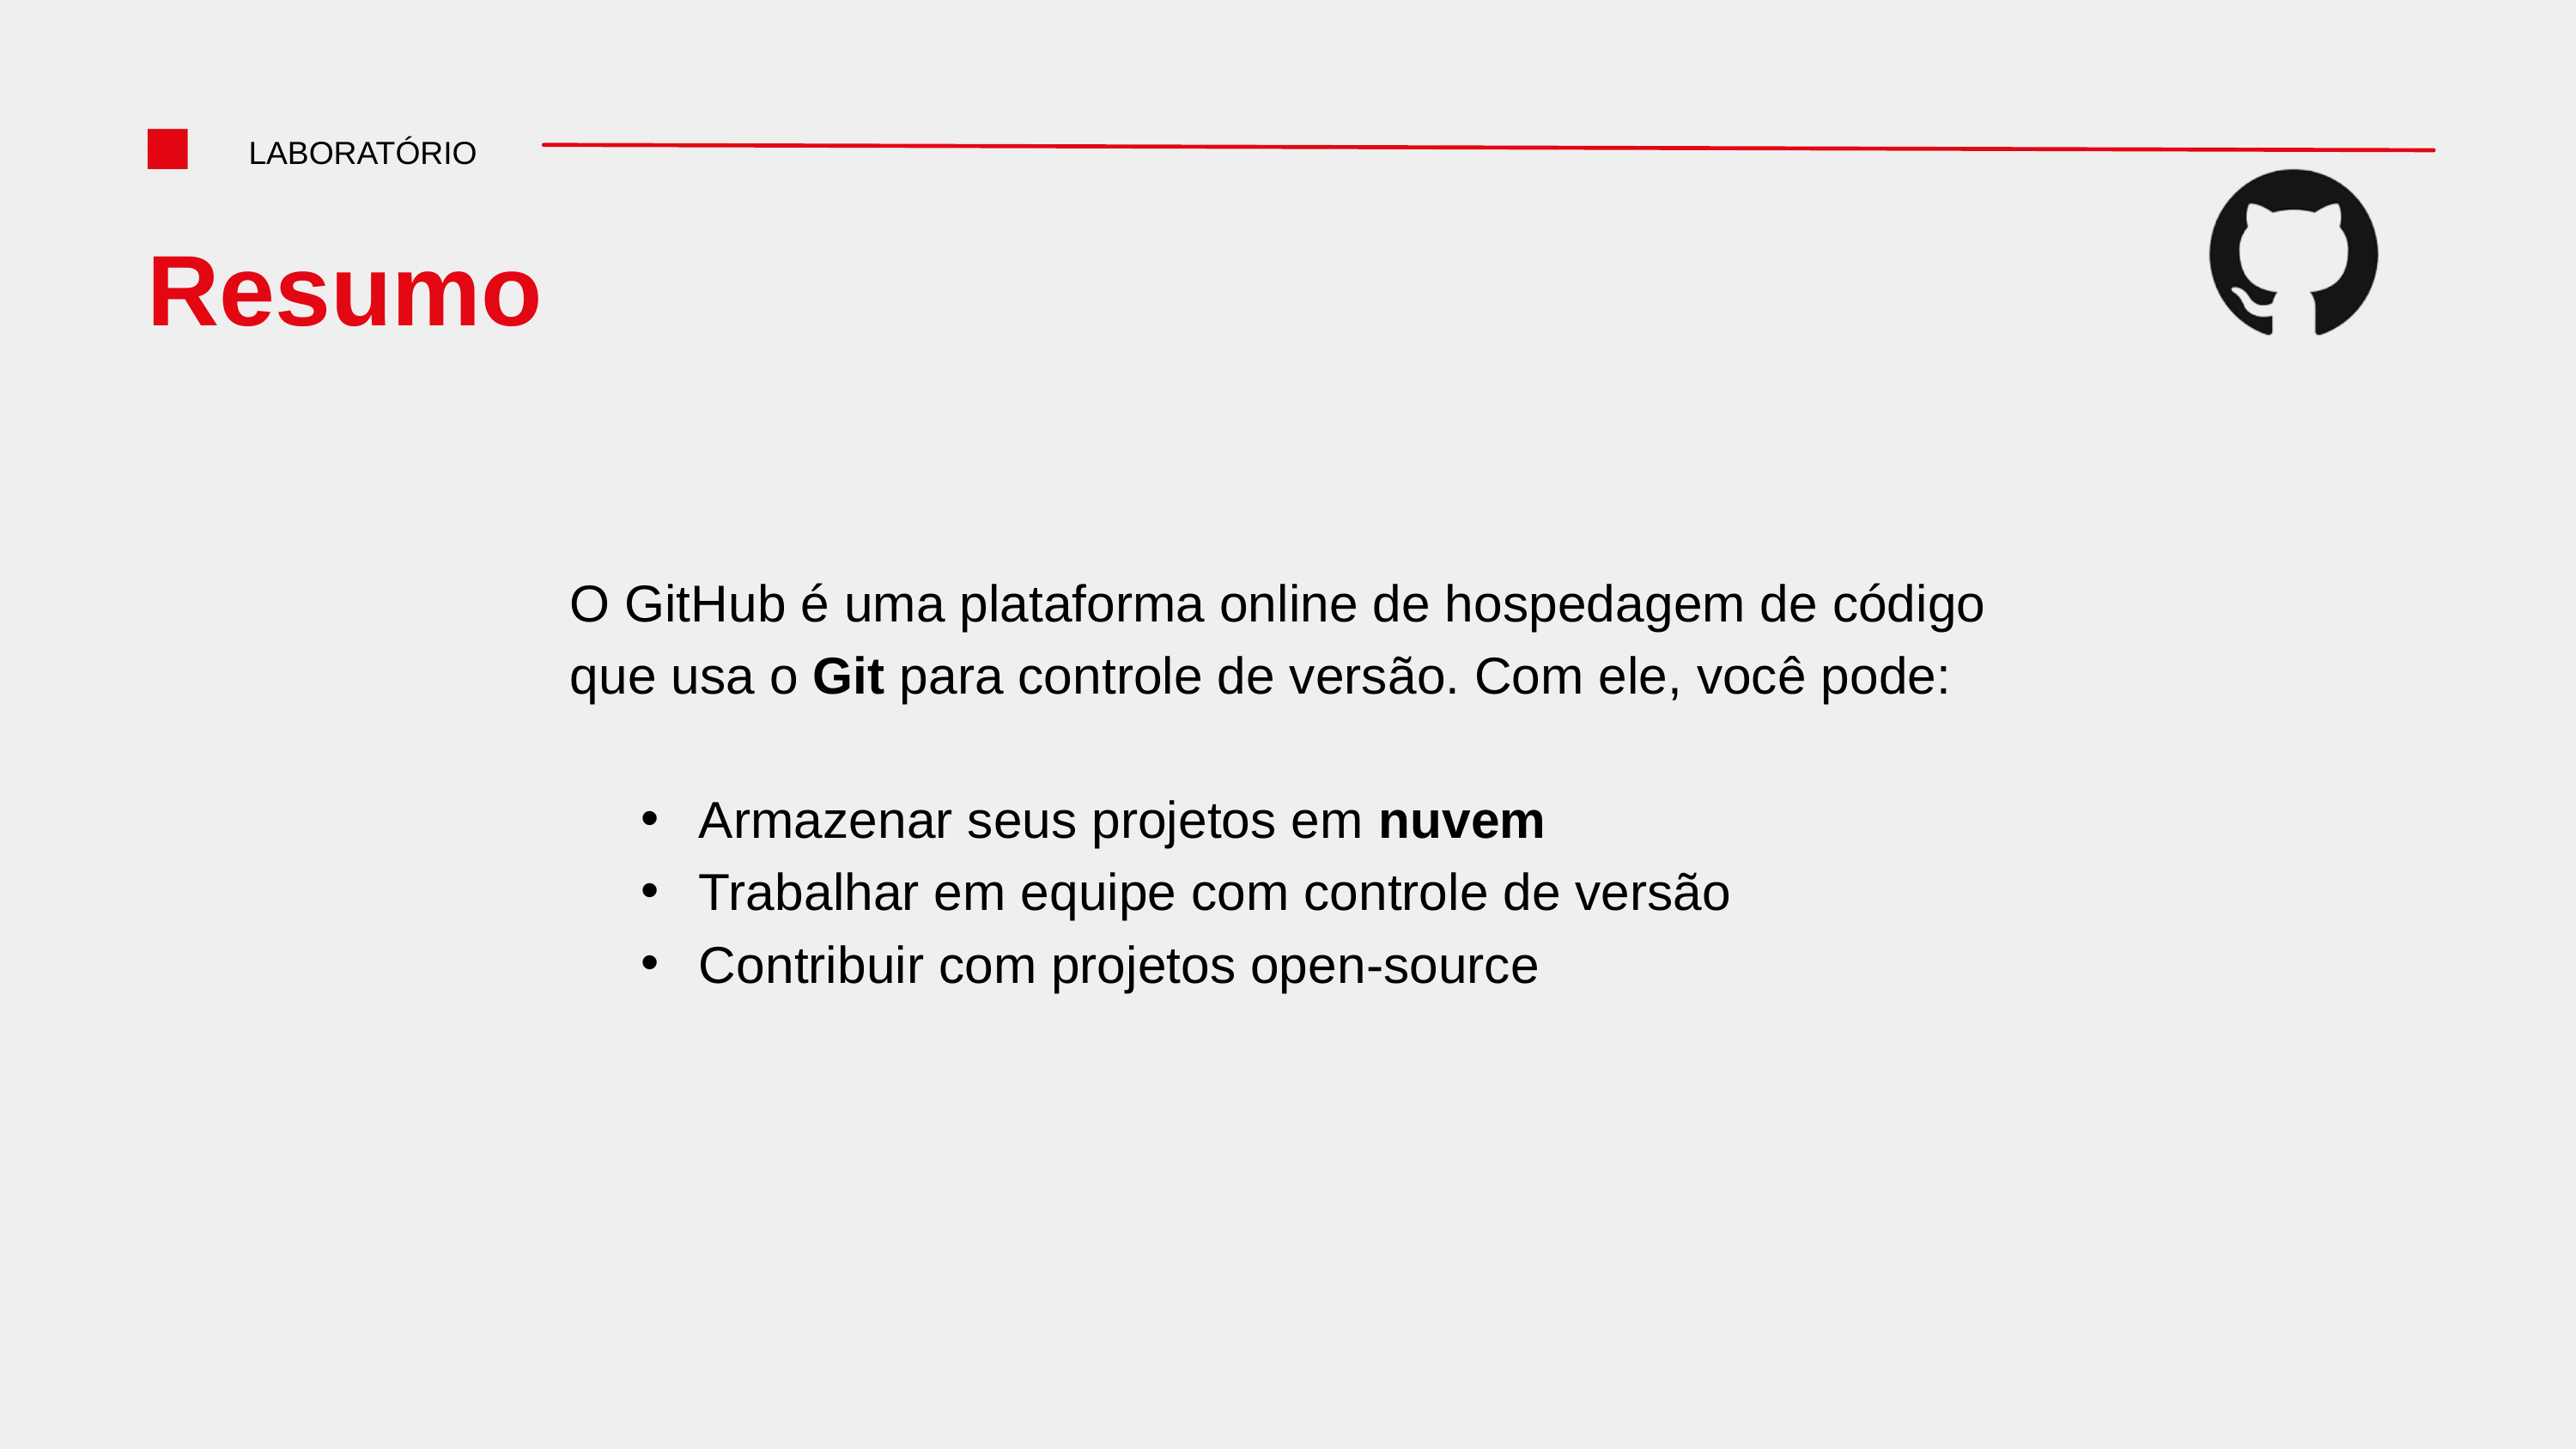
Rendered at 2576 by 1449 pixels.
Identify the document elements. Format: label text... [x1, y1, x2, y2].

text_box Resumo [147, 206, 1474, 346]
text_box LABORATÓRIO [221, 125, 505, 171]
text_box [147, 108, 188, 169]
text_box O GitHub é uma plataforma online de hospedagem de código que usa o Git para controle de versão. Com ele, você pode: Armazenar seus projetos em nuvem Trabalhar em equipe com controle de versão Contribuir com projetos open-source [569, 560, 2006, 993]
picture [2119, 121, 2466, 384]
